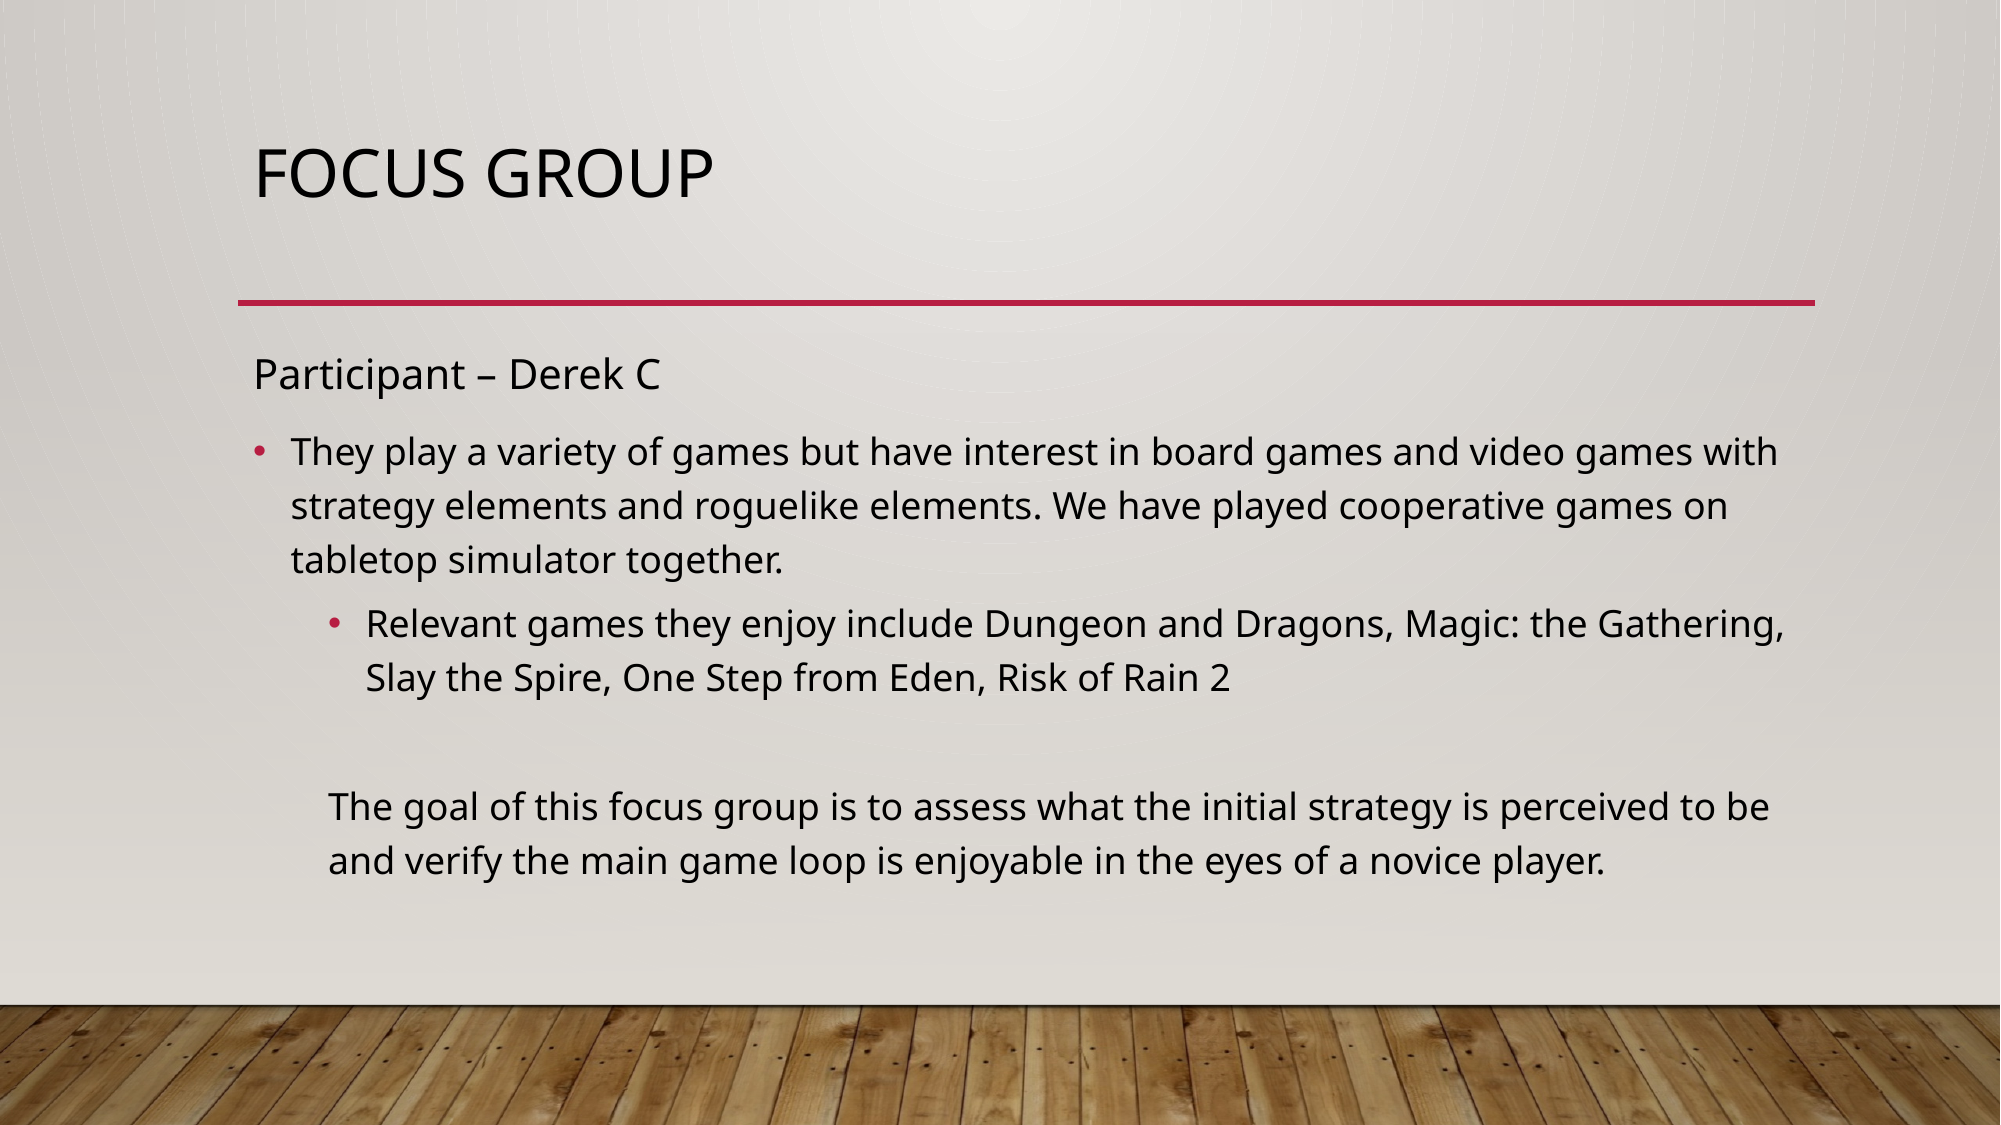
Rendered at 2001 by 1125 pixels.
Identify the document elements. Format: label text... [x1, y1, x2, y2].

title Focus Group [238, 131, 1814, 305]
list Participant – Derek C They play a variety of games but have interest in board games and video games with strategy elements and roguelike elements. We have played cooperative games on tabletop simulator together. Relevant games they enjoy include Dungeon and Dragons, Magic: the Gathering, Slay the Spire, One Step from Eden, Risk of Rain 2 The goal of this focus group is to assess what the initial strategy is perceived to be and verify the main game loop is enjoyable in the eyes of a novice player. [238, 330, 1814, 897]
picture [0, 1005, 2000, 1125]
